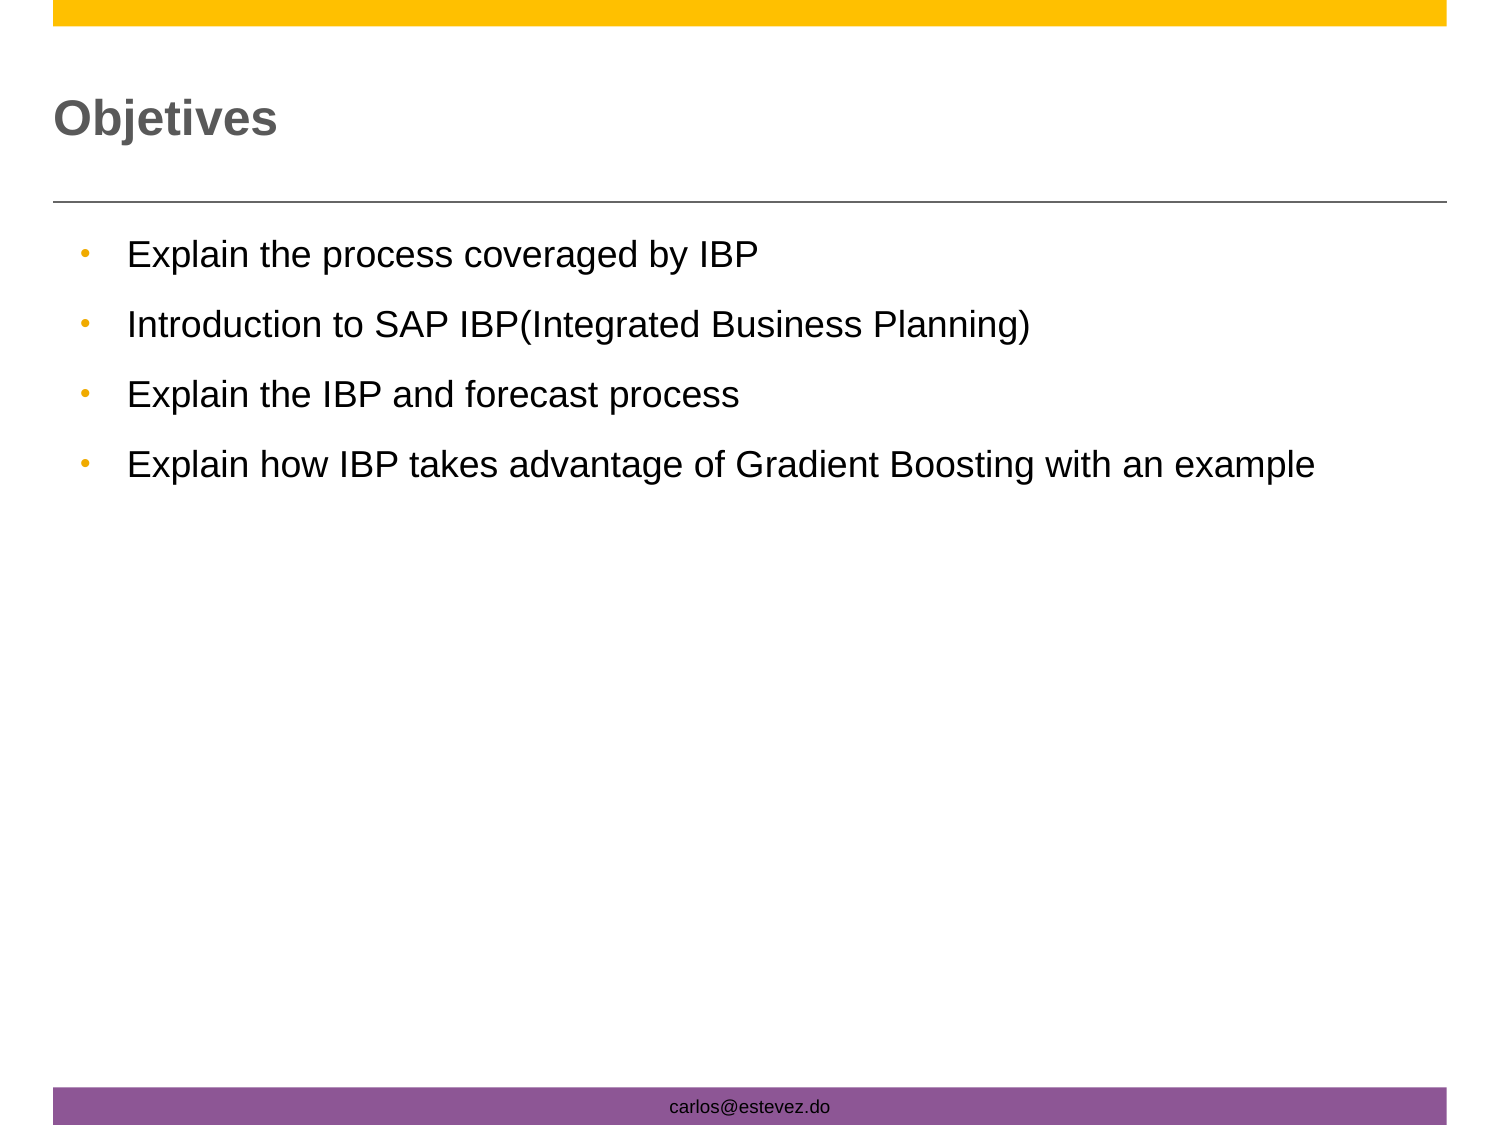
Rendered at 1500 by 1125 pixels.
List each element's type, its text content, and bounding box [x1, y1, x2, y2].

list Explain the process coveraged by IBP Introduction to SAP IBP(Integrated Business Planning) Explain the IBP and forecast process Explain how IBP takes advantage of Gradient Boosting with an example [80, 230, 1430, 1083]
title Objetives [53, 53, 1447, 178]
